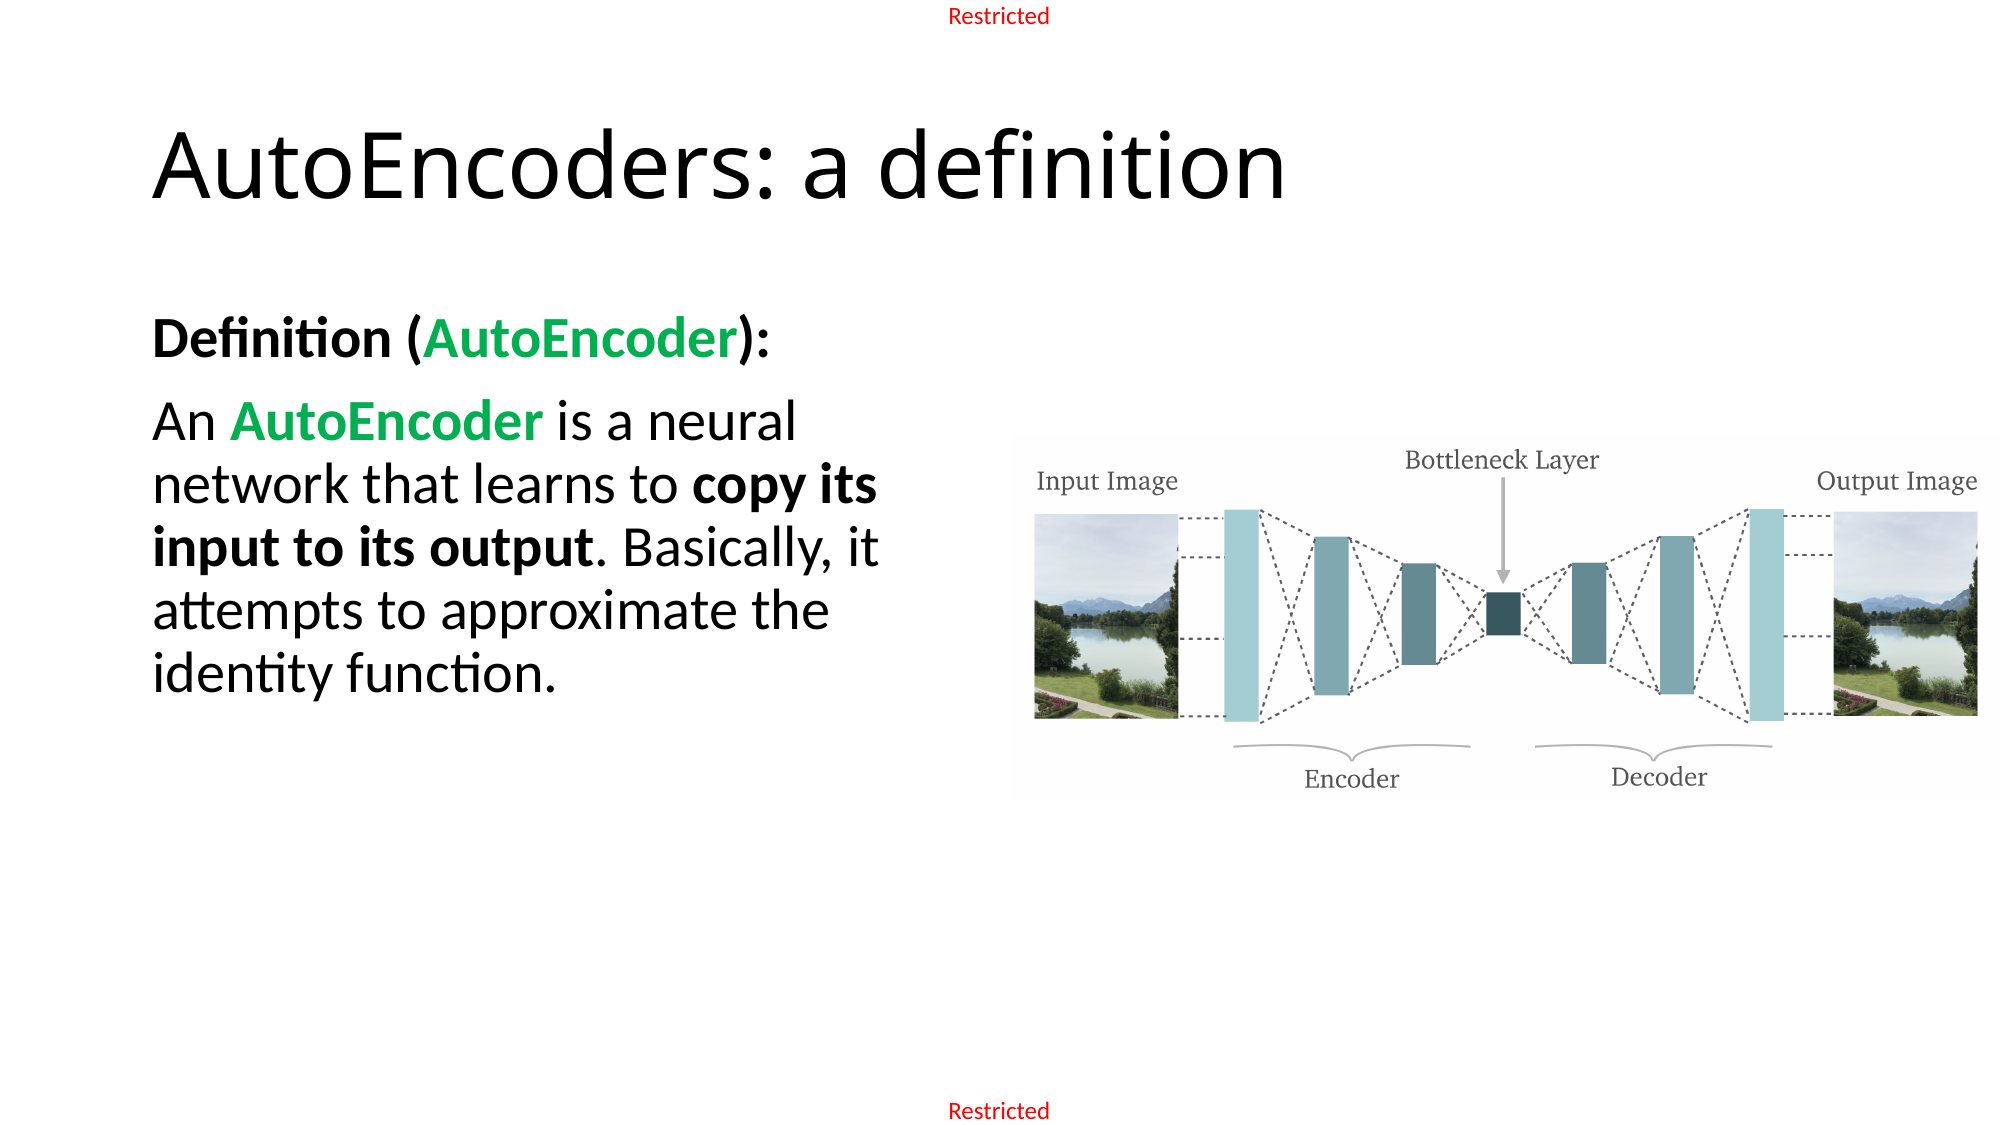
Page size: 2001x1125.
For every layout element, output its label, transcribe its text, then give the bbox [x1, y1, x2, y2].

picture [1012, 435, 2000, 801]
list Definition (AutoEncoder): An AutoEncoder is a neural network that learns to copy its input to its output. Basically, it attempts to approximate the identity function. [137, 299, 988, 1125]
title AutoEncoders: a definition [137, 59, 1863, 278]
